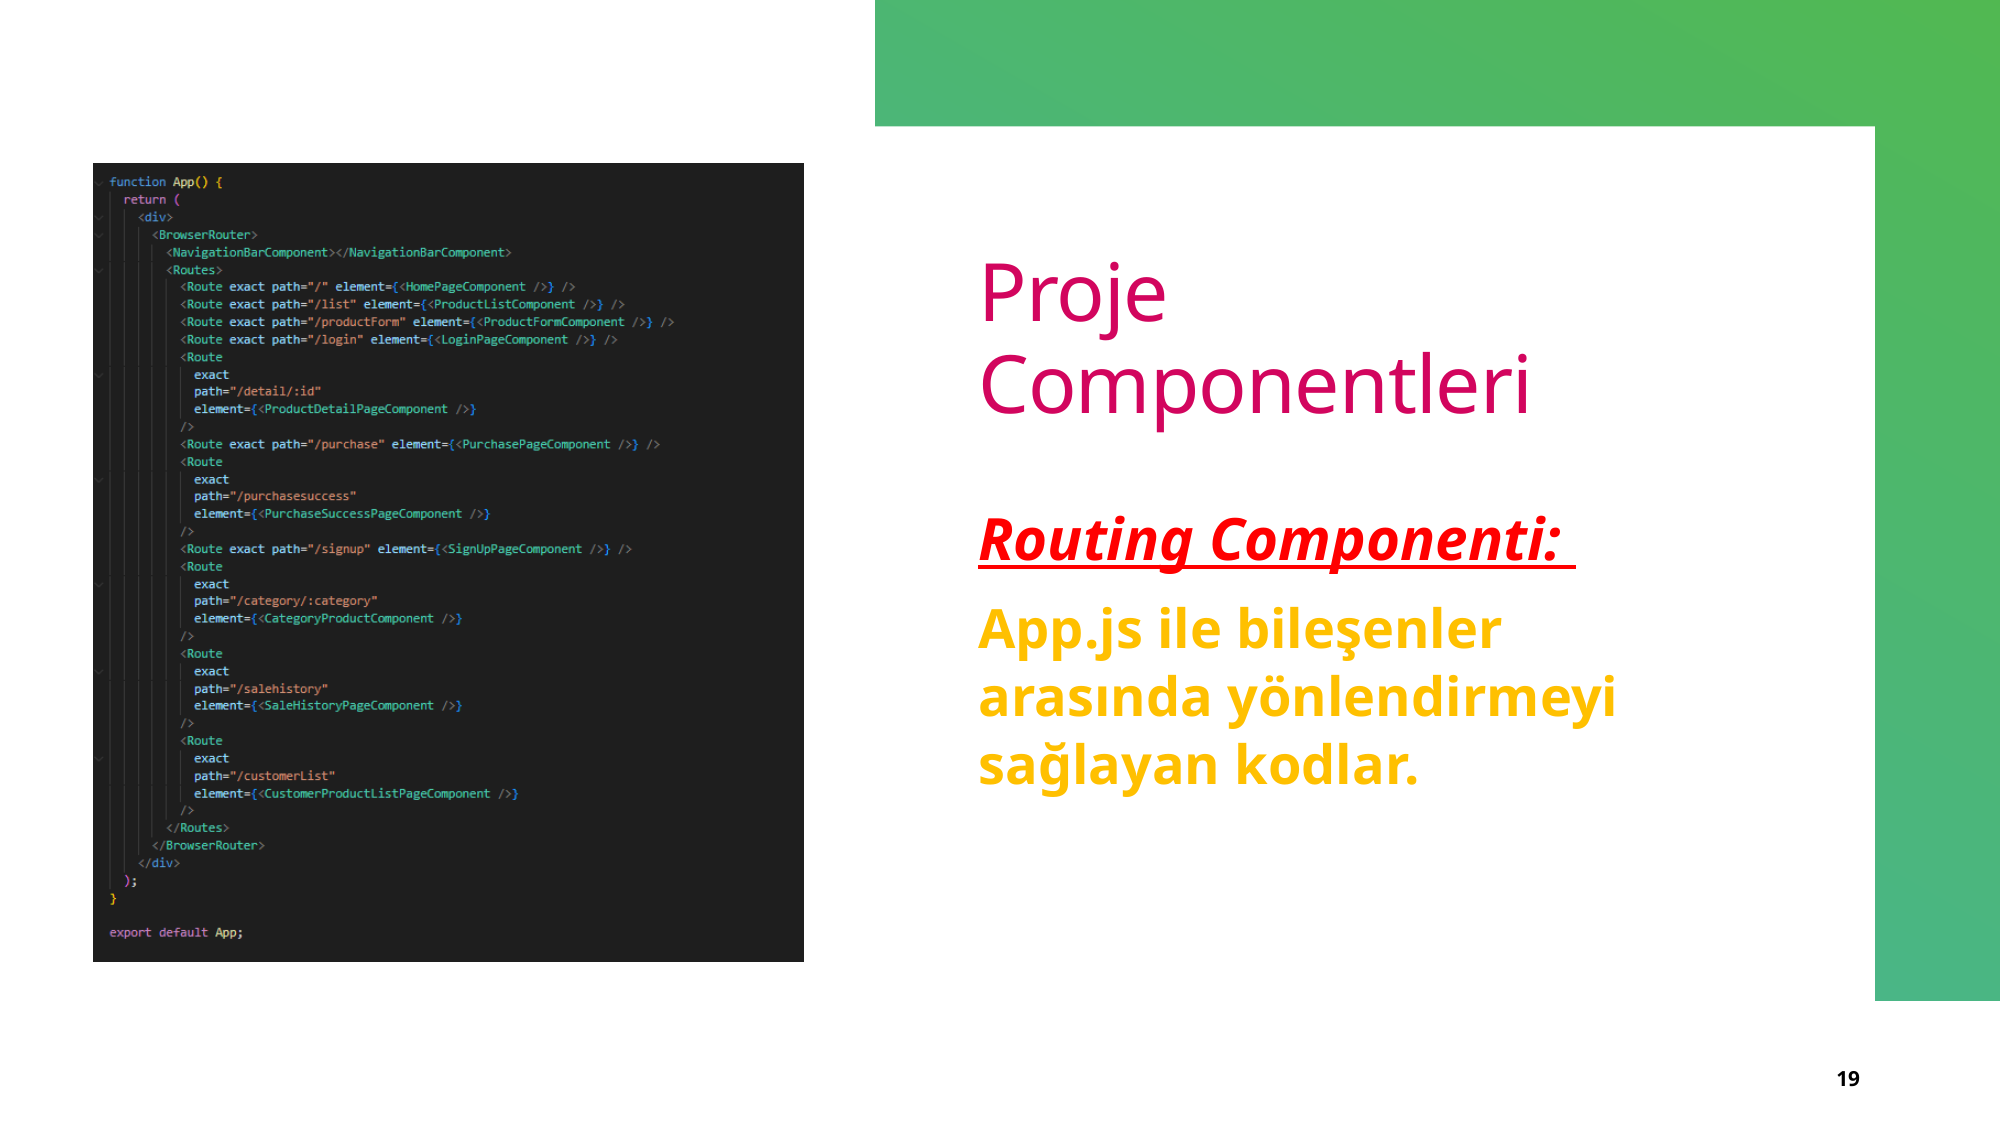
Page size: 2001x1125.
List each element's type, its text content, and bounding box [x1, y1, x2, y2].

list Routing Componenti: App.js ile bileşenler arasında yönlendirmeyi sağlayan kodlar. [963, 490, 1713, 822]
picture [93, 163, 804, 962]
title Proje Componentleri [963, 240, 1630, 440]
slide_number 19 [1788, 1050, 1875, 1110]
